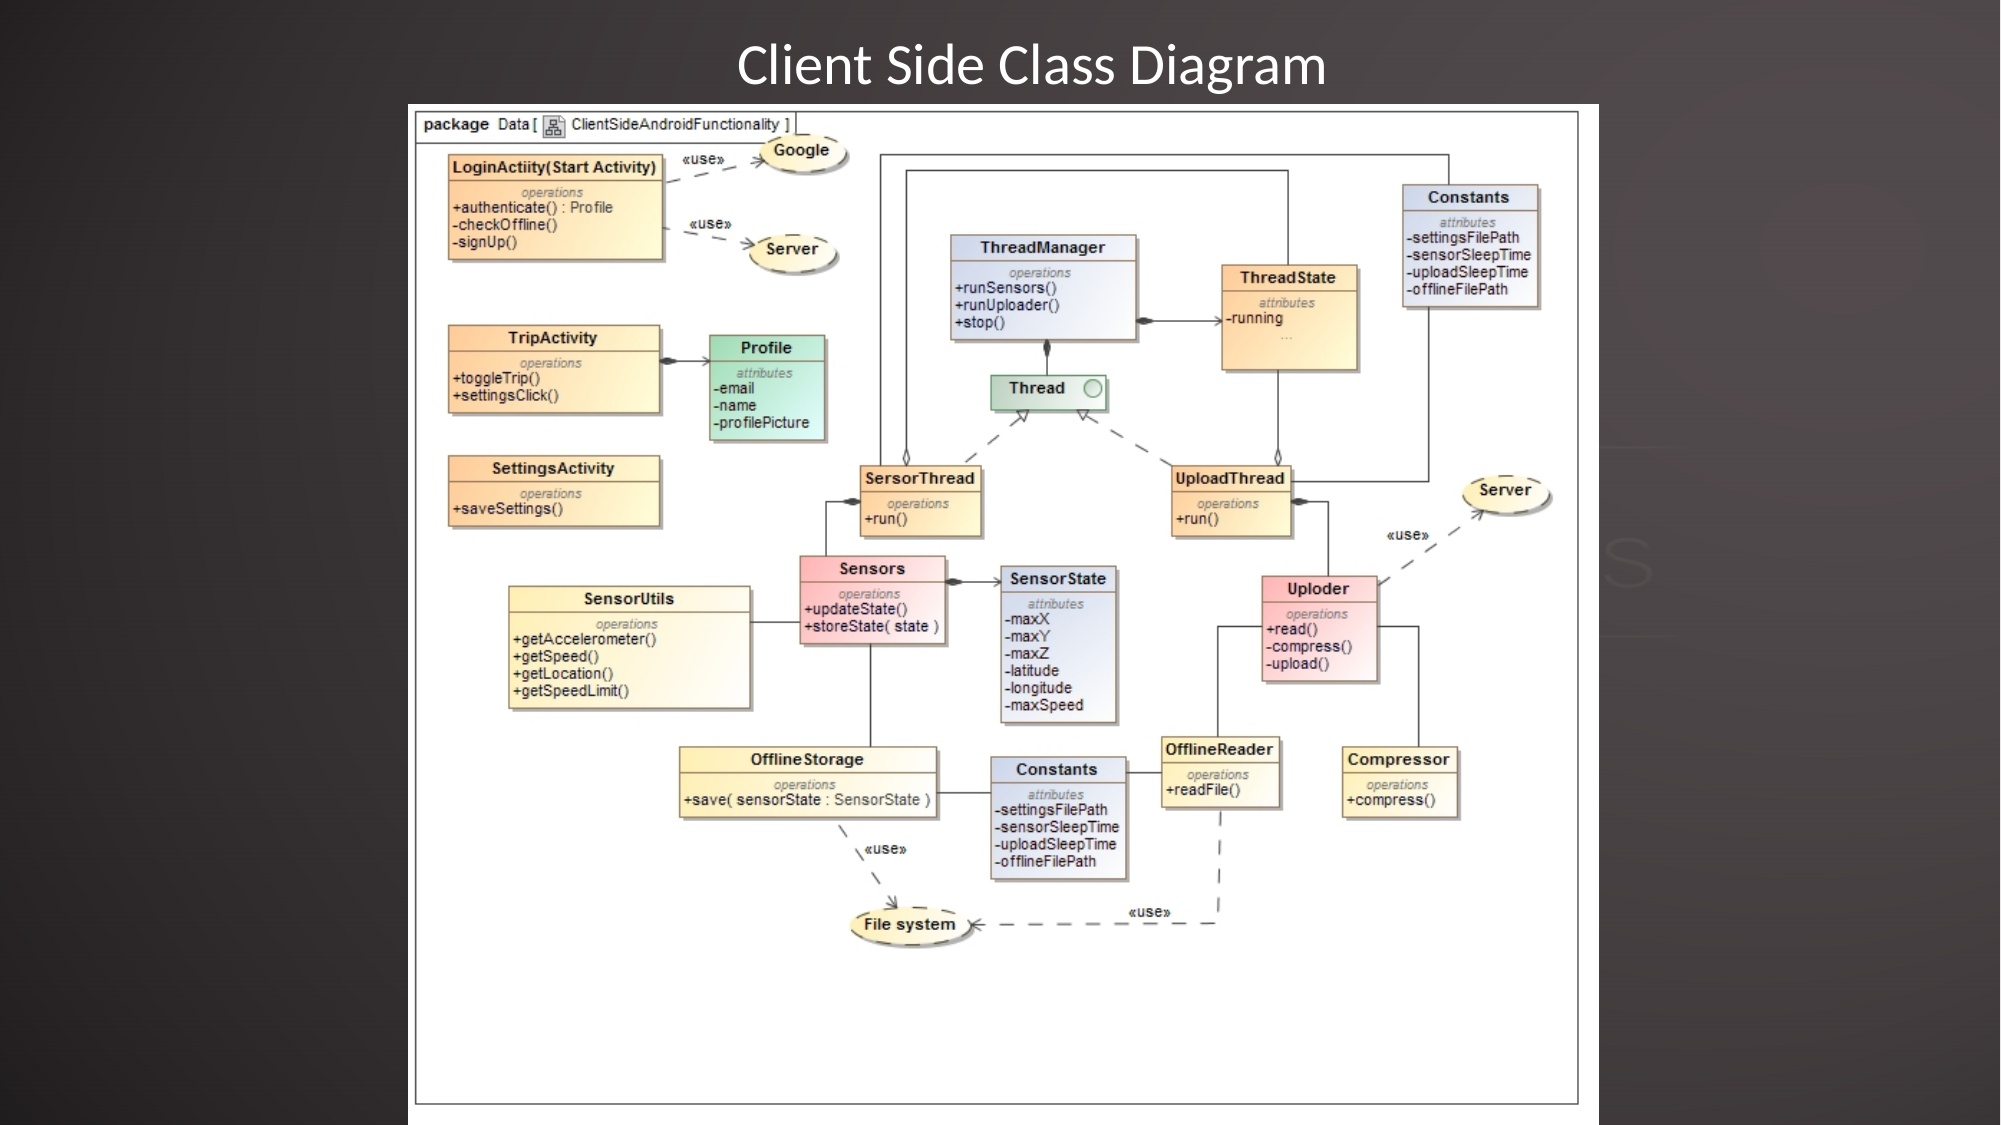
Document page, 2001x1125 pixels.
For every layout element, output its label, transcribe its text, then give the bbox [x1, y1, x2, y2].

text_box Client Side Class Diagram [722, 18, 1344, 104]
picture [0, 0, 2001, 1125]
